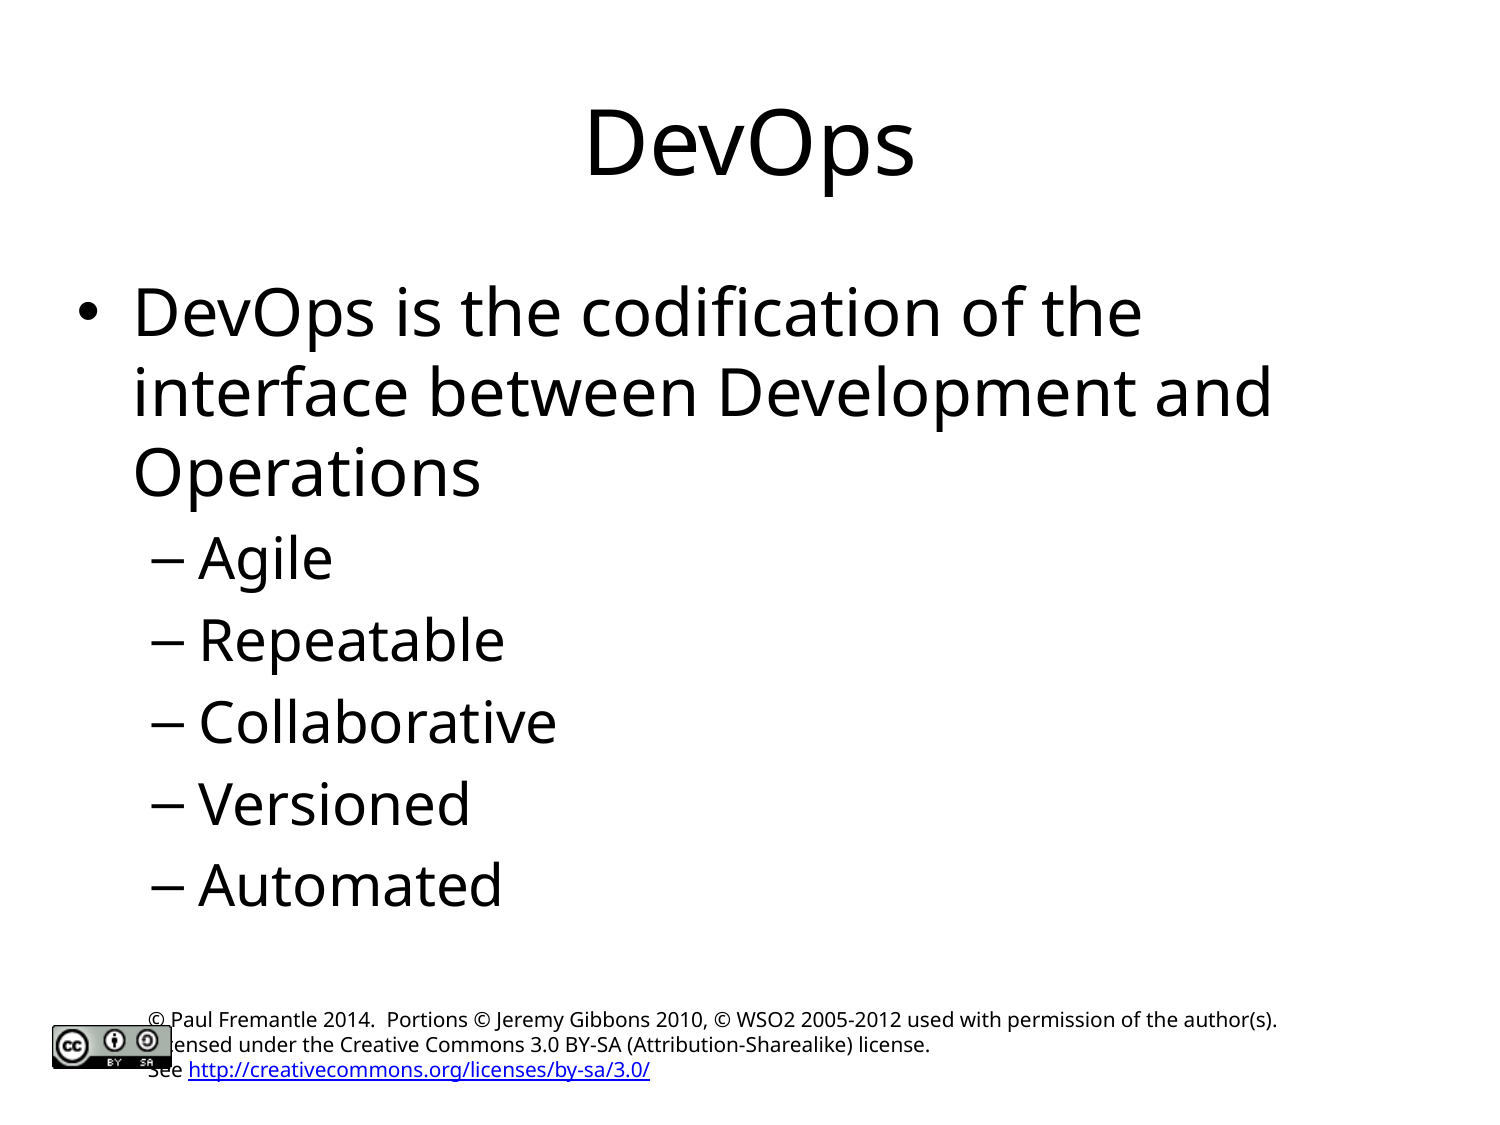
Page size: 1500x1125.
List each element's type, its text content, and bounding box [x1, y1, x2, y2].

list DevOps is the codification of the interface between Development and Operations Agile Repeatable Collaborative Versioned Automated [61, 262, 1412, 1005]
title DevOps [75, 45, 1425, 233]
picture [52, 1025, 172, 1069]
